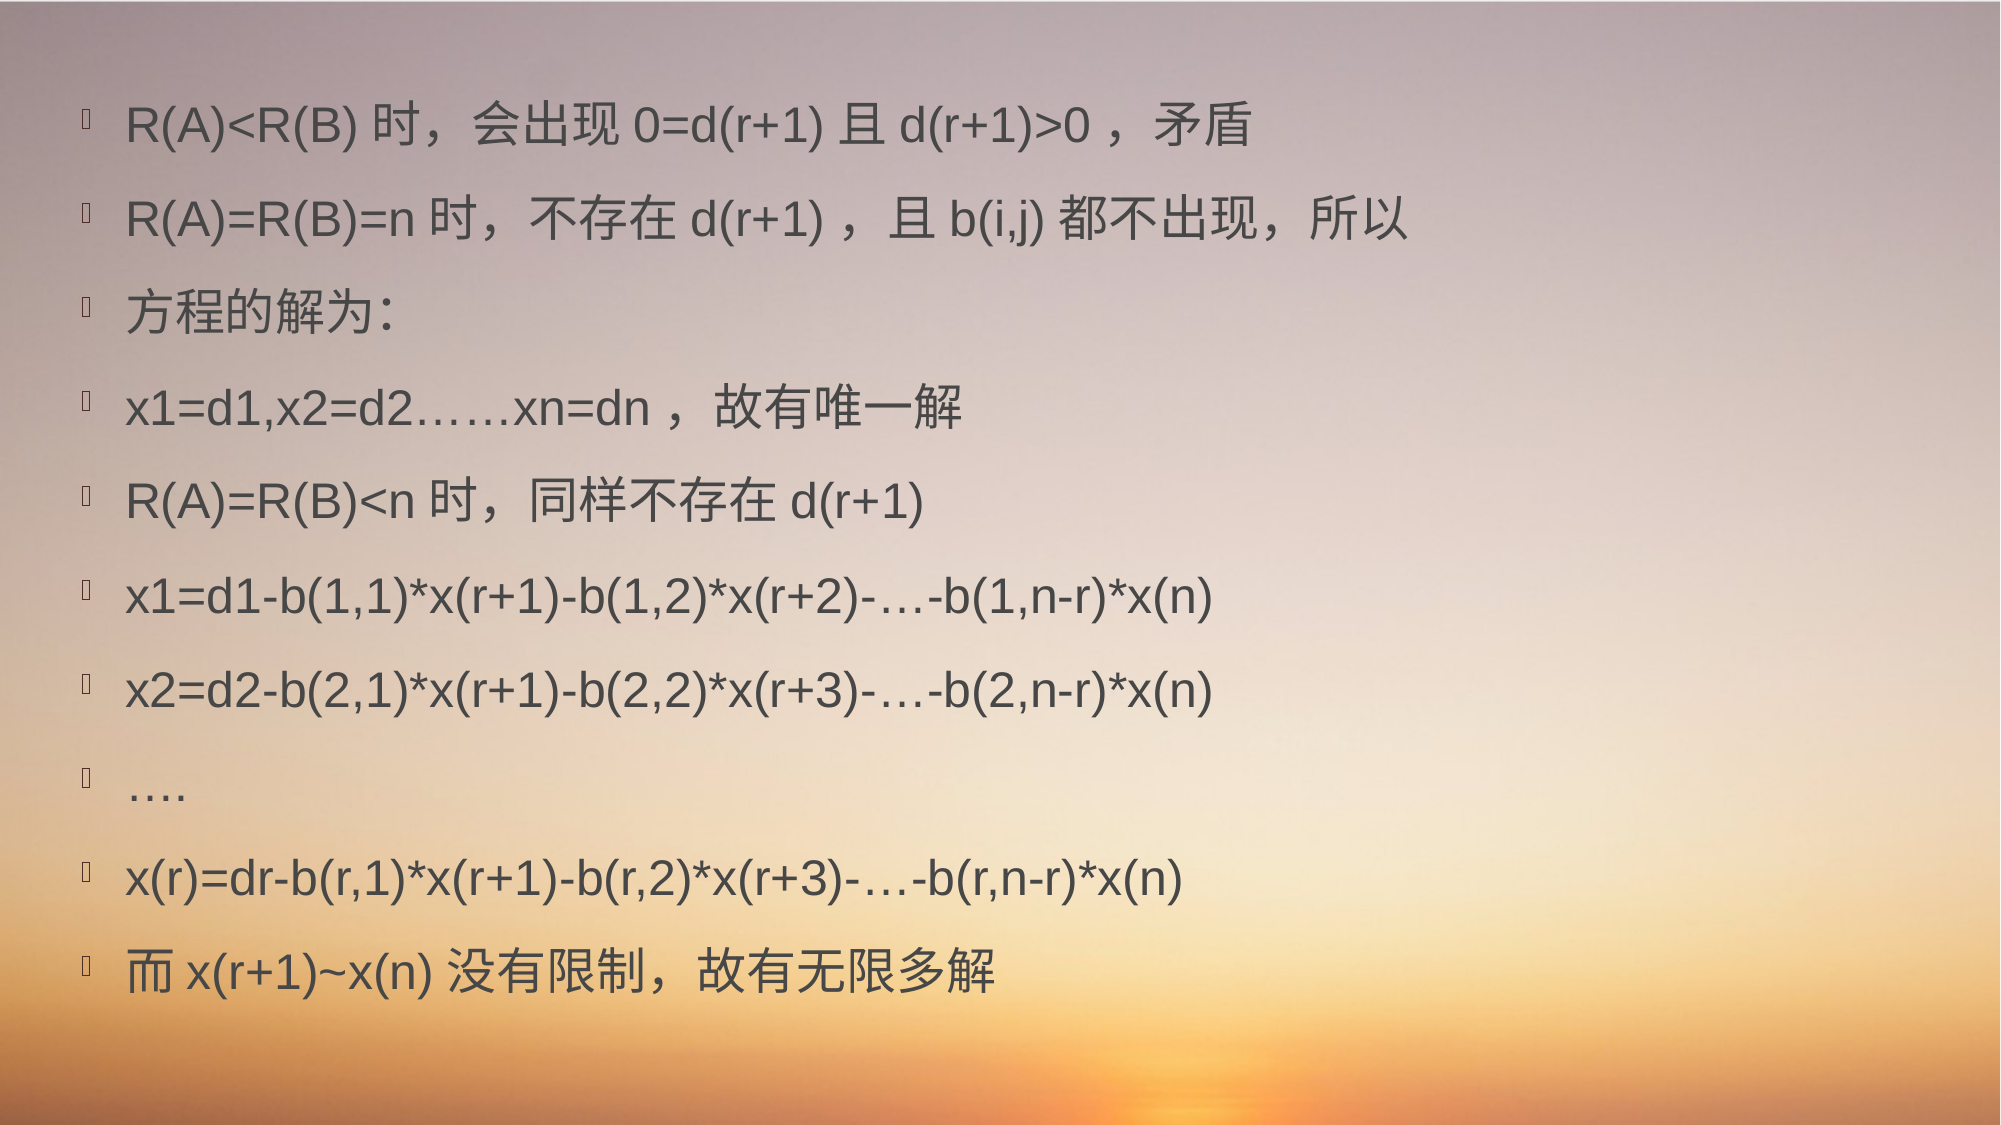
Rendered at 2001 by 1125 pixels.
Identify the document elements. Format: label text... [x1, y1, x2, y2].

picture [0, 0, 2001, 1125]
list R(A)<R(B)时，会出现0=d(r+1)且d(r+1)>0，矛盾 R(A)=R(B)=n时，不存在d(r+1)，且b(i,j)都不出现，所以 方程的解为： x1=d1,x2=d2……xn=dn，故有唯一解 R(A)=R(B)<n时，同样不存在d(r+1) x1=d1-b(1,1)*x(r+1)-b(1,2)*x(r+2)-…-b(1,n-r)*x(n) x2=d2-b(2,1)*x(r+1)-b(2,2)*x(r+3)-…-b(2,n-r)*x(n) …. x(r)=dr-b(r,1)*x(r+1)-b(r,2)*x(r+3)-…-b(r,n-r)*x(n) 而x(r+1)~x(n)没有限制，故有无限多解 [66, 79, 1934, 1022]
